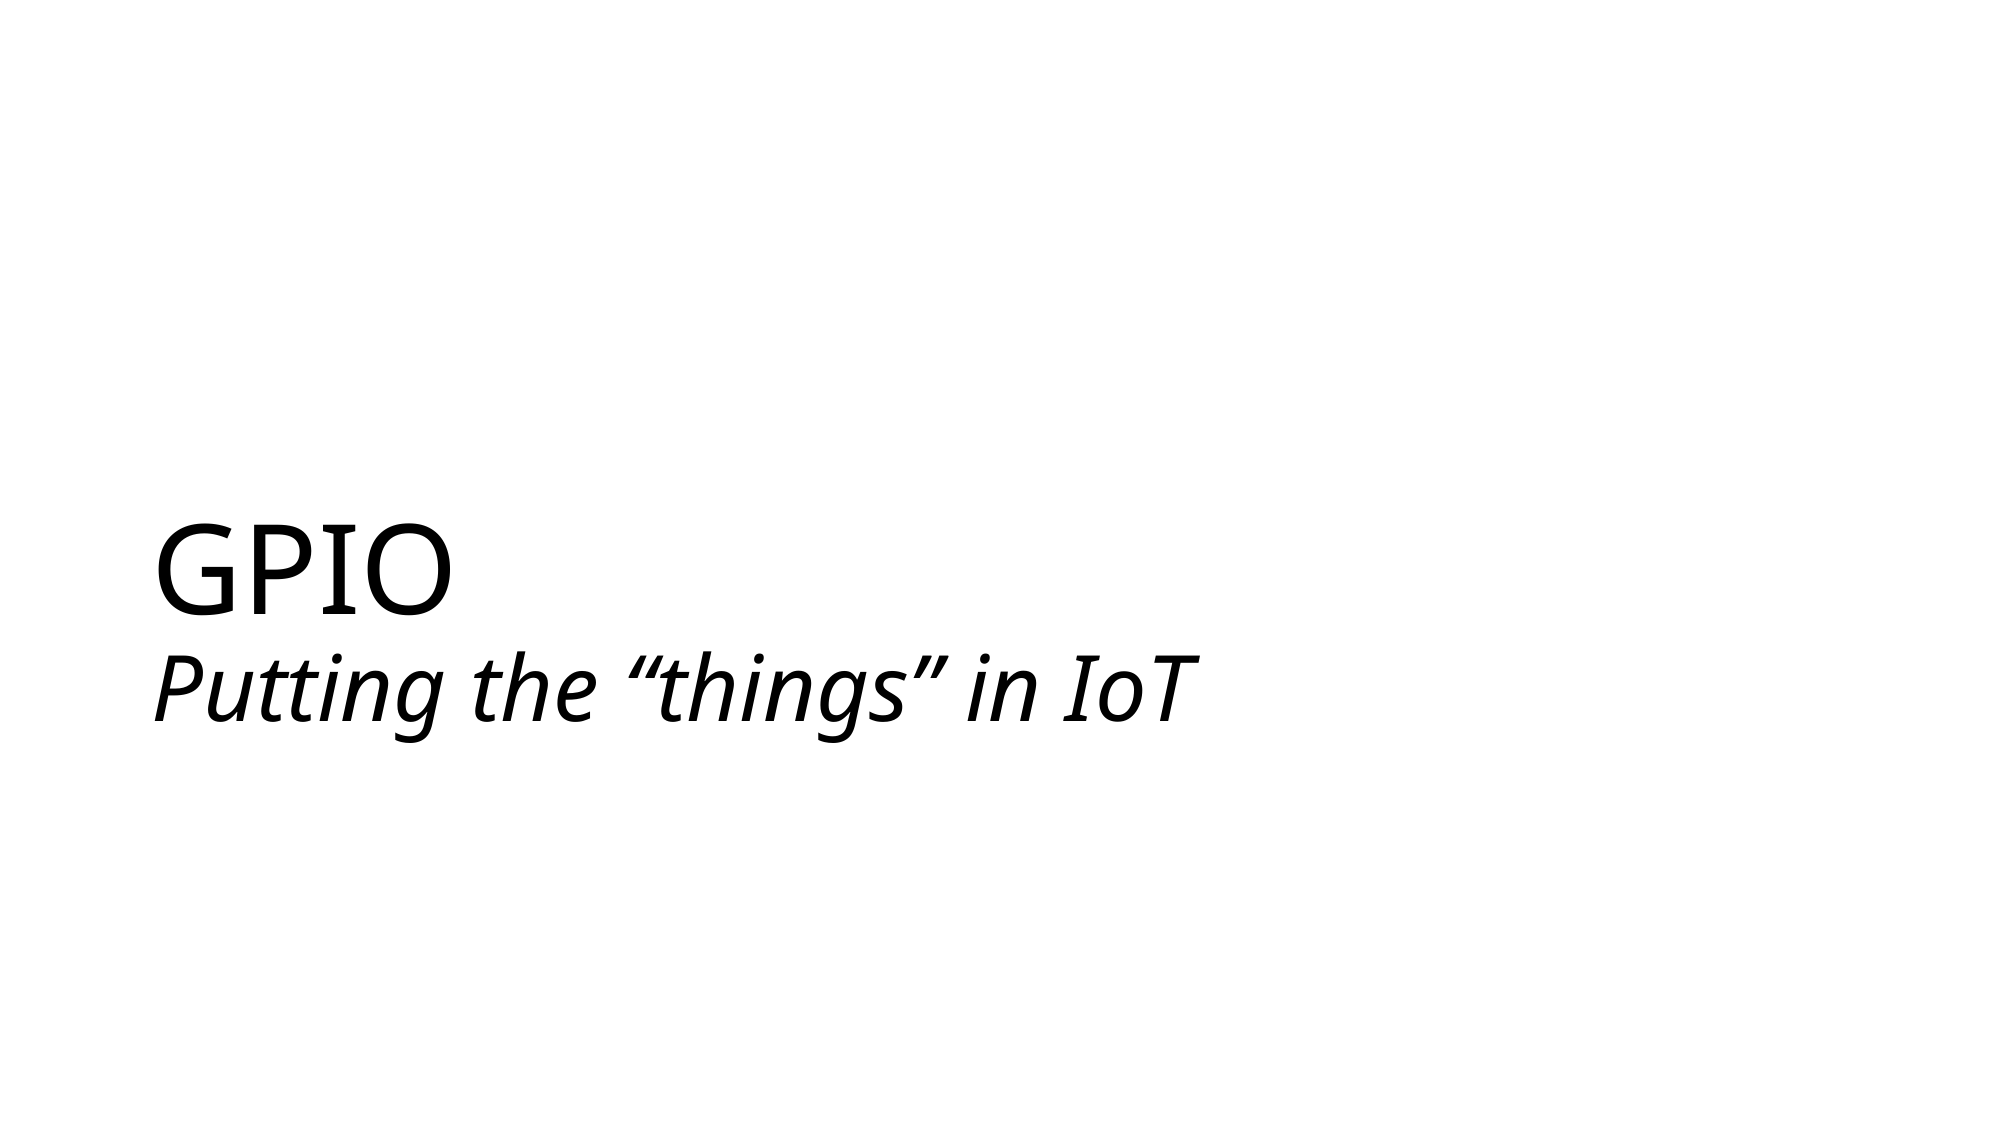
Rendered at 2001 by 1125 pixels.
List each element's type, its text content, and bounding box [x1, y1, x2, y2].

title GPIO Putting the “things” in IoT [136, 280, 1862, 749]
